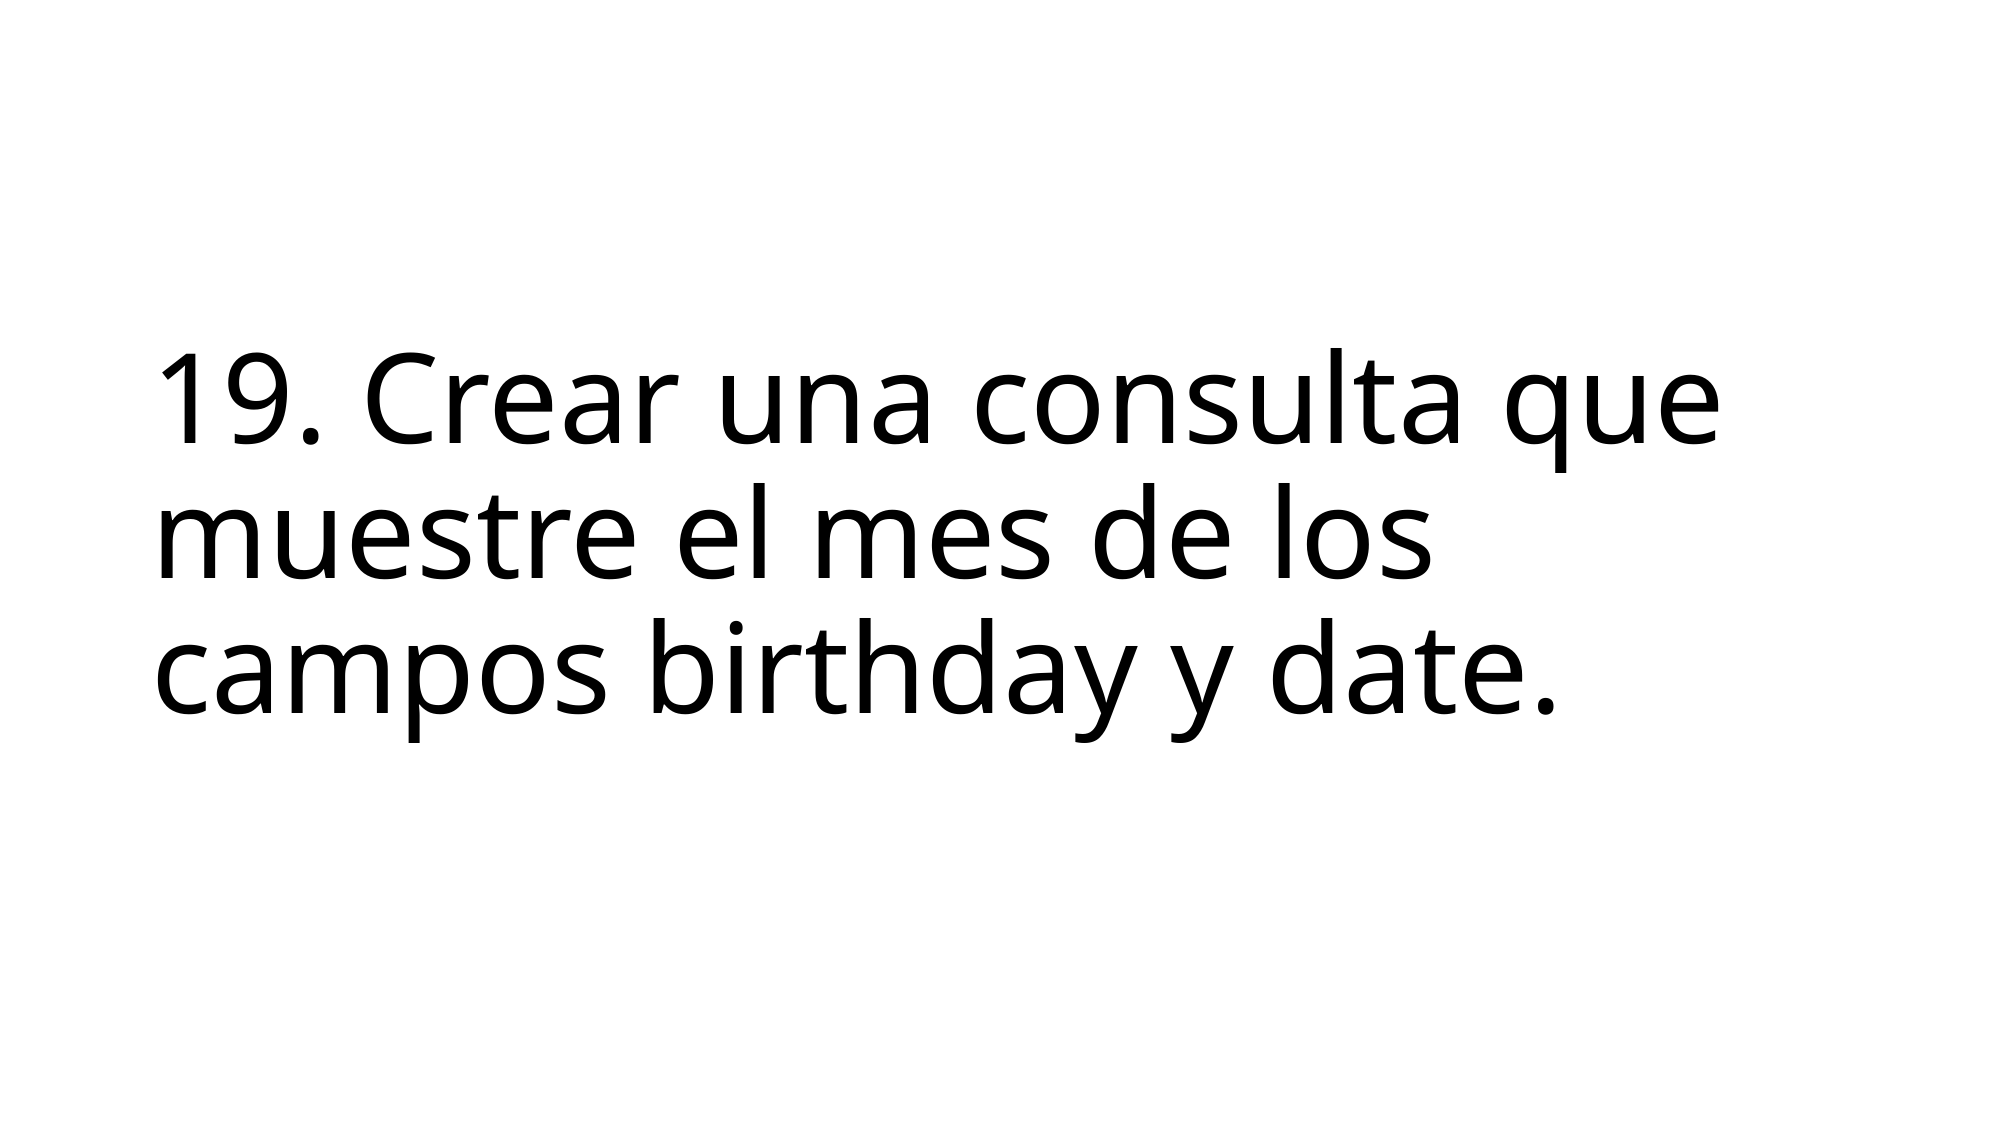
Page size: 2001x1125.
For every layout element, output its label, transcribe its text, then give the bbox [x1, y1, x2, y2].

title 19. Crear una consulta que muestre el mes de los campos birthday y date. [136, 280, 1862, 749]
